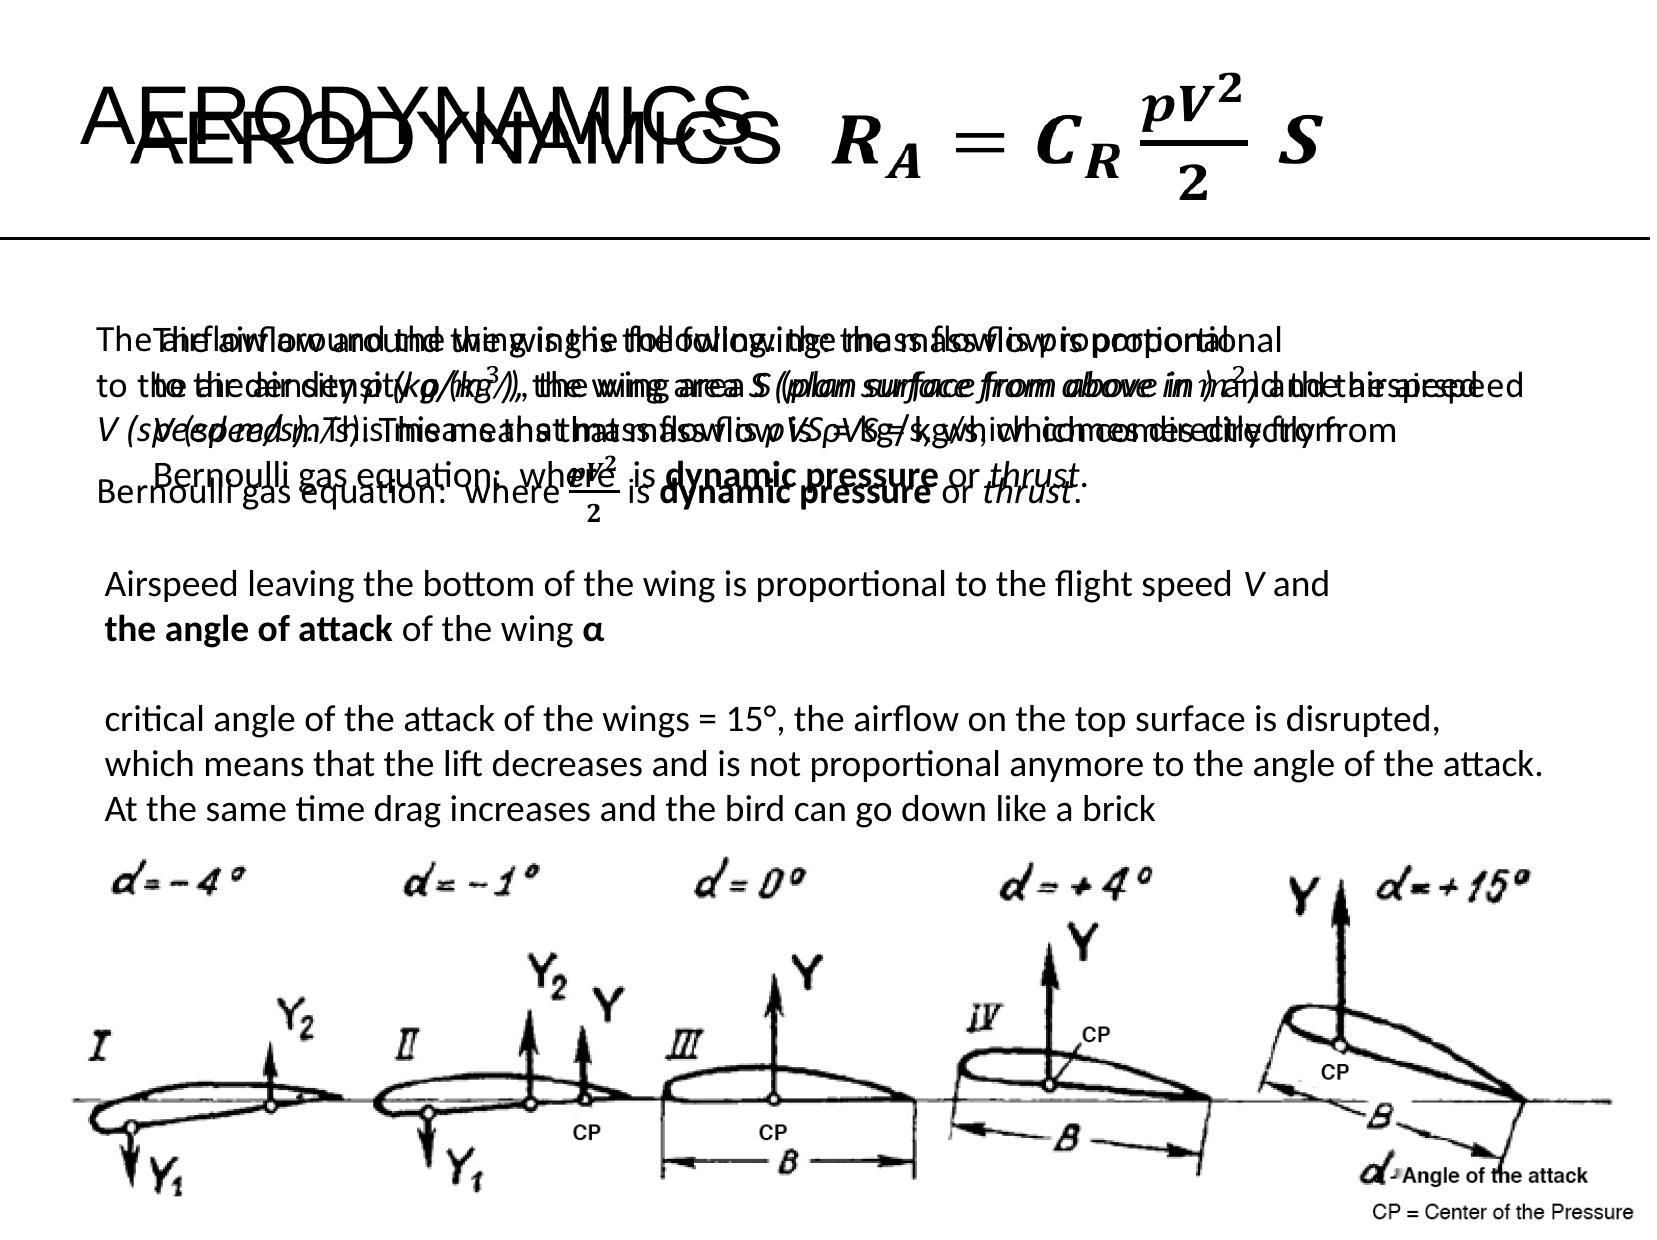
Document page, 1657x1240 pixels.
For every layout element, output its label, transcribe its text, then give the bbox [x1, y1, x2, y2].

picture [14, 838, 1651, 1237]
text_box Airspeed leaving the bottom of the wing is proportional to the flight speed V and the angle of attack of the wing α critical angle of the attack of the wings = 15°, the airflow on the top surface is disrupted, which means that the lift decreases and is not proportional anymore to the angle of the attack. At the same time drag increases and the bird can go down like a brick [89, 551, 1569, 836]
text_box [80, 60, 1576, 222]
text_box [80, 307, 1561, 532]
